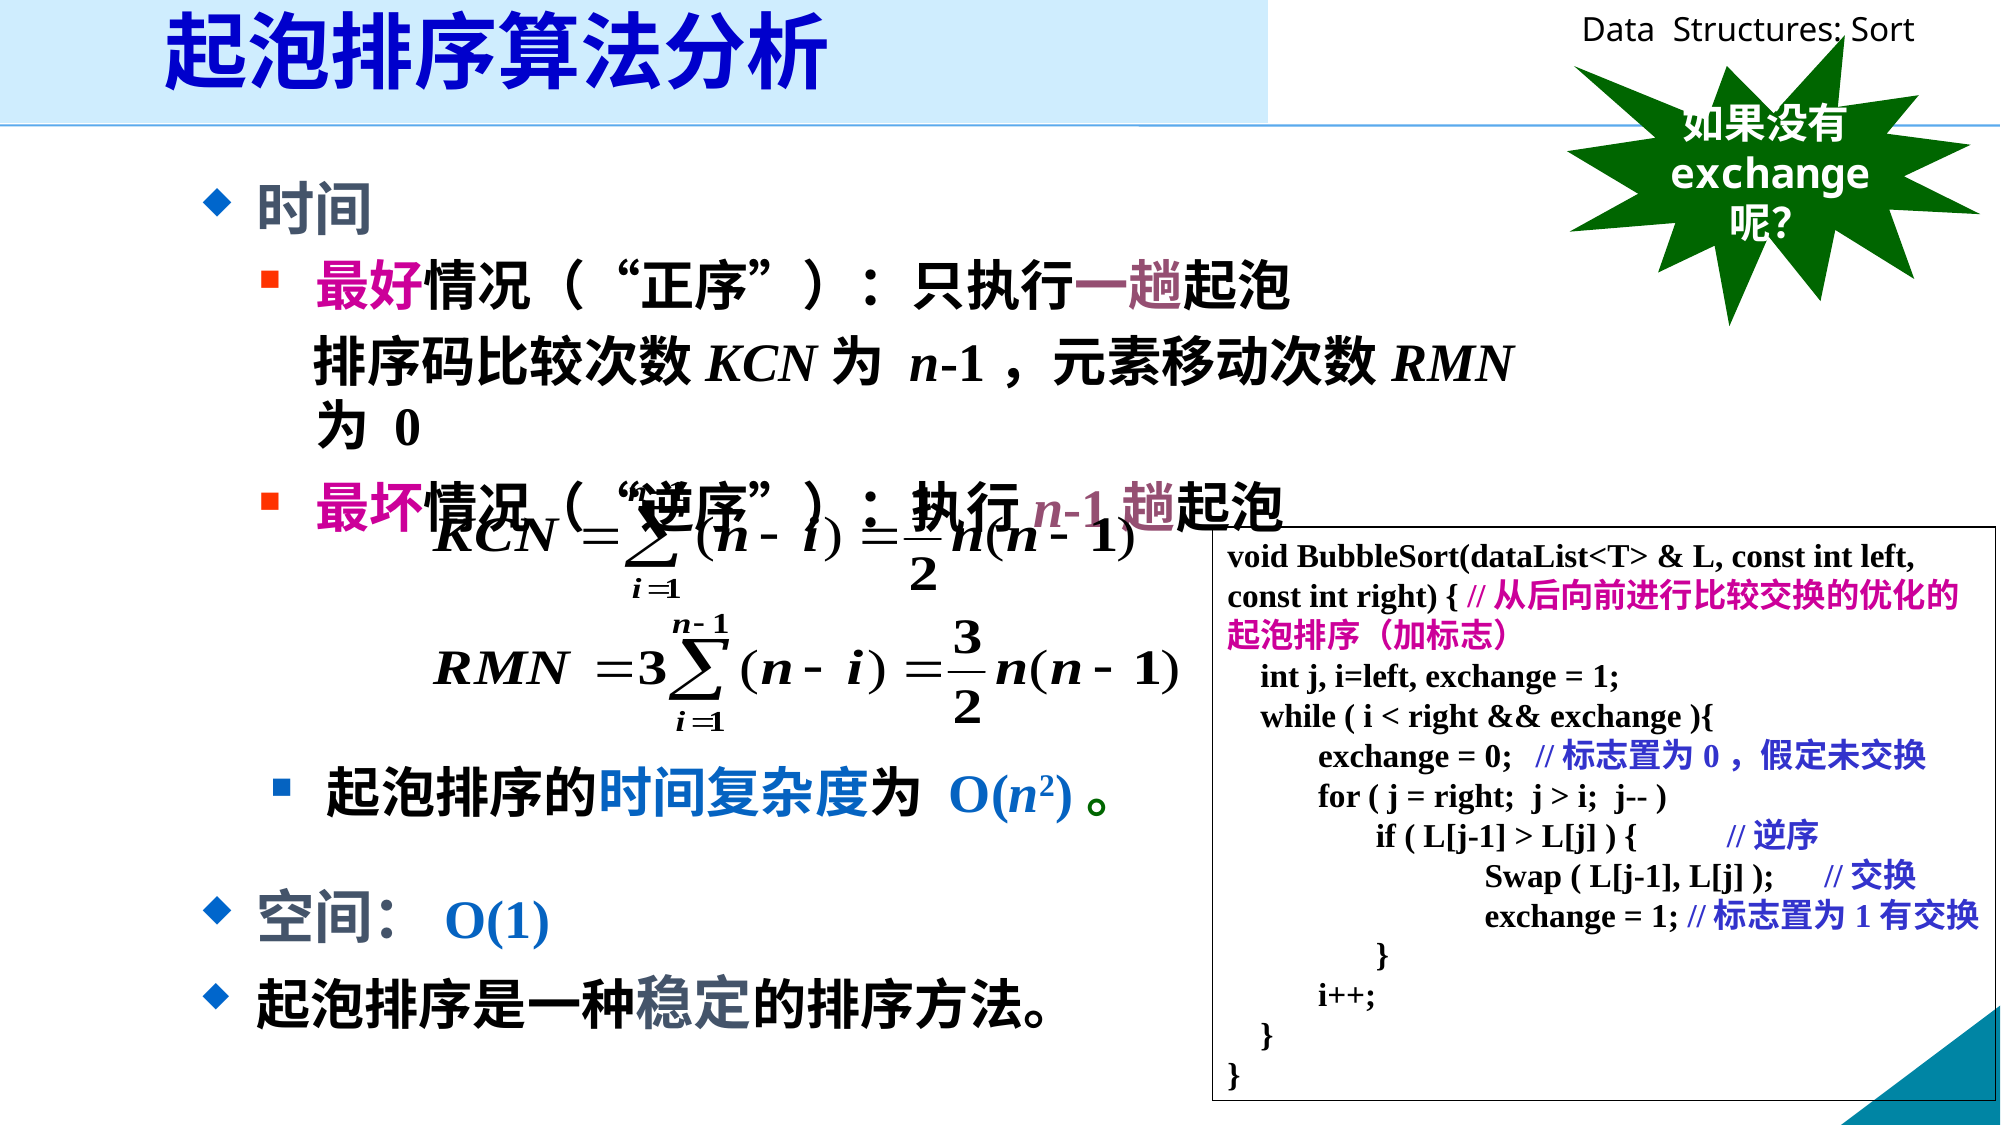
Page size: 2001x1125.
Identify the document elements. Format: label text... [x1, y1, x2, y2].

text_box 时间 [184, 160, 1532, 268]
text_box 空间：O(1) 起泡排序是一种稳定的排序方法。 [184, 869, 1212, 1078]
text_box 起泡排序的时间复杂度为 O(n2)。 [255, 751, 1212, 869]
text_box void BubbleSort(dataList<T> & L, const int left, const int right) { //从后向前进行比较交换的优化的起泡排序（加标志） int j, i=left, exchange = 1; while ( i < right && exchange ){ exchange = 0; //标志置为0，假定未交换 for ( j = right; j > i; j-- ) if ( L[j-1] > L[j] ) { //逆序 Swap ( L[j-1], L[j] ); //交换 exchange = 1; //标志置为1有交换 } i++; } } [1212, 527, 1996, 1101]
text_box 起泡排序算法分析 [149, 0, 1048, 107]
text_box 最好情况（“正序”）：只执行一趟起泡 排序码比较次数KCN为 n-1，元素移动次数RMN为 0 最坏情况（“逆序”）：执行n-1趟起泡 [244, 243, 1579, 480]
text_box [421, 468, 1189, 743]
text_box 如果没有exchange呢？ [1563, 32, 1981, 330]
